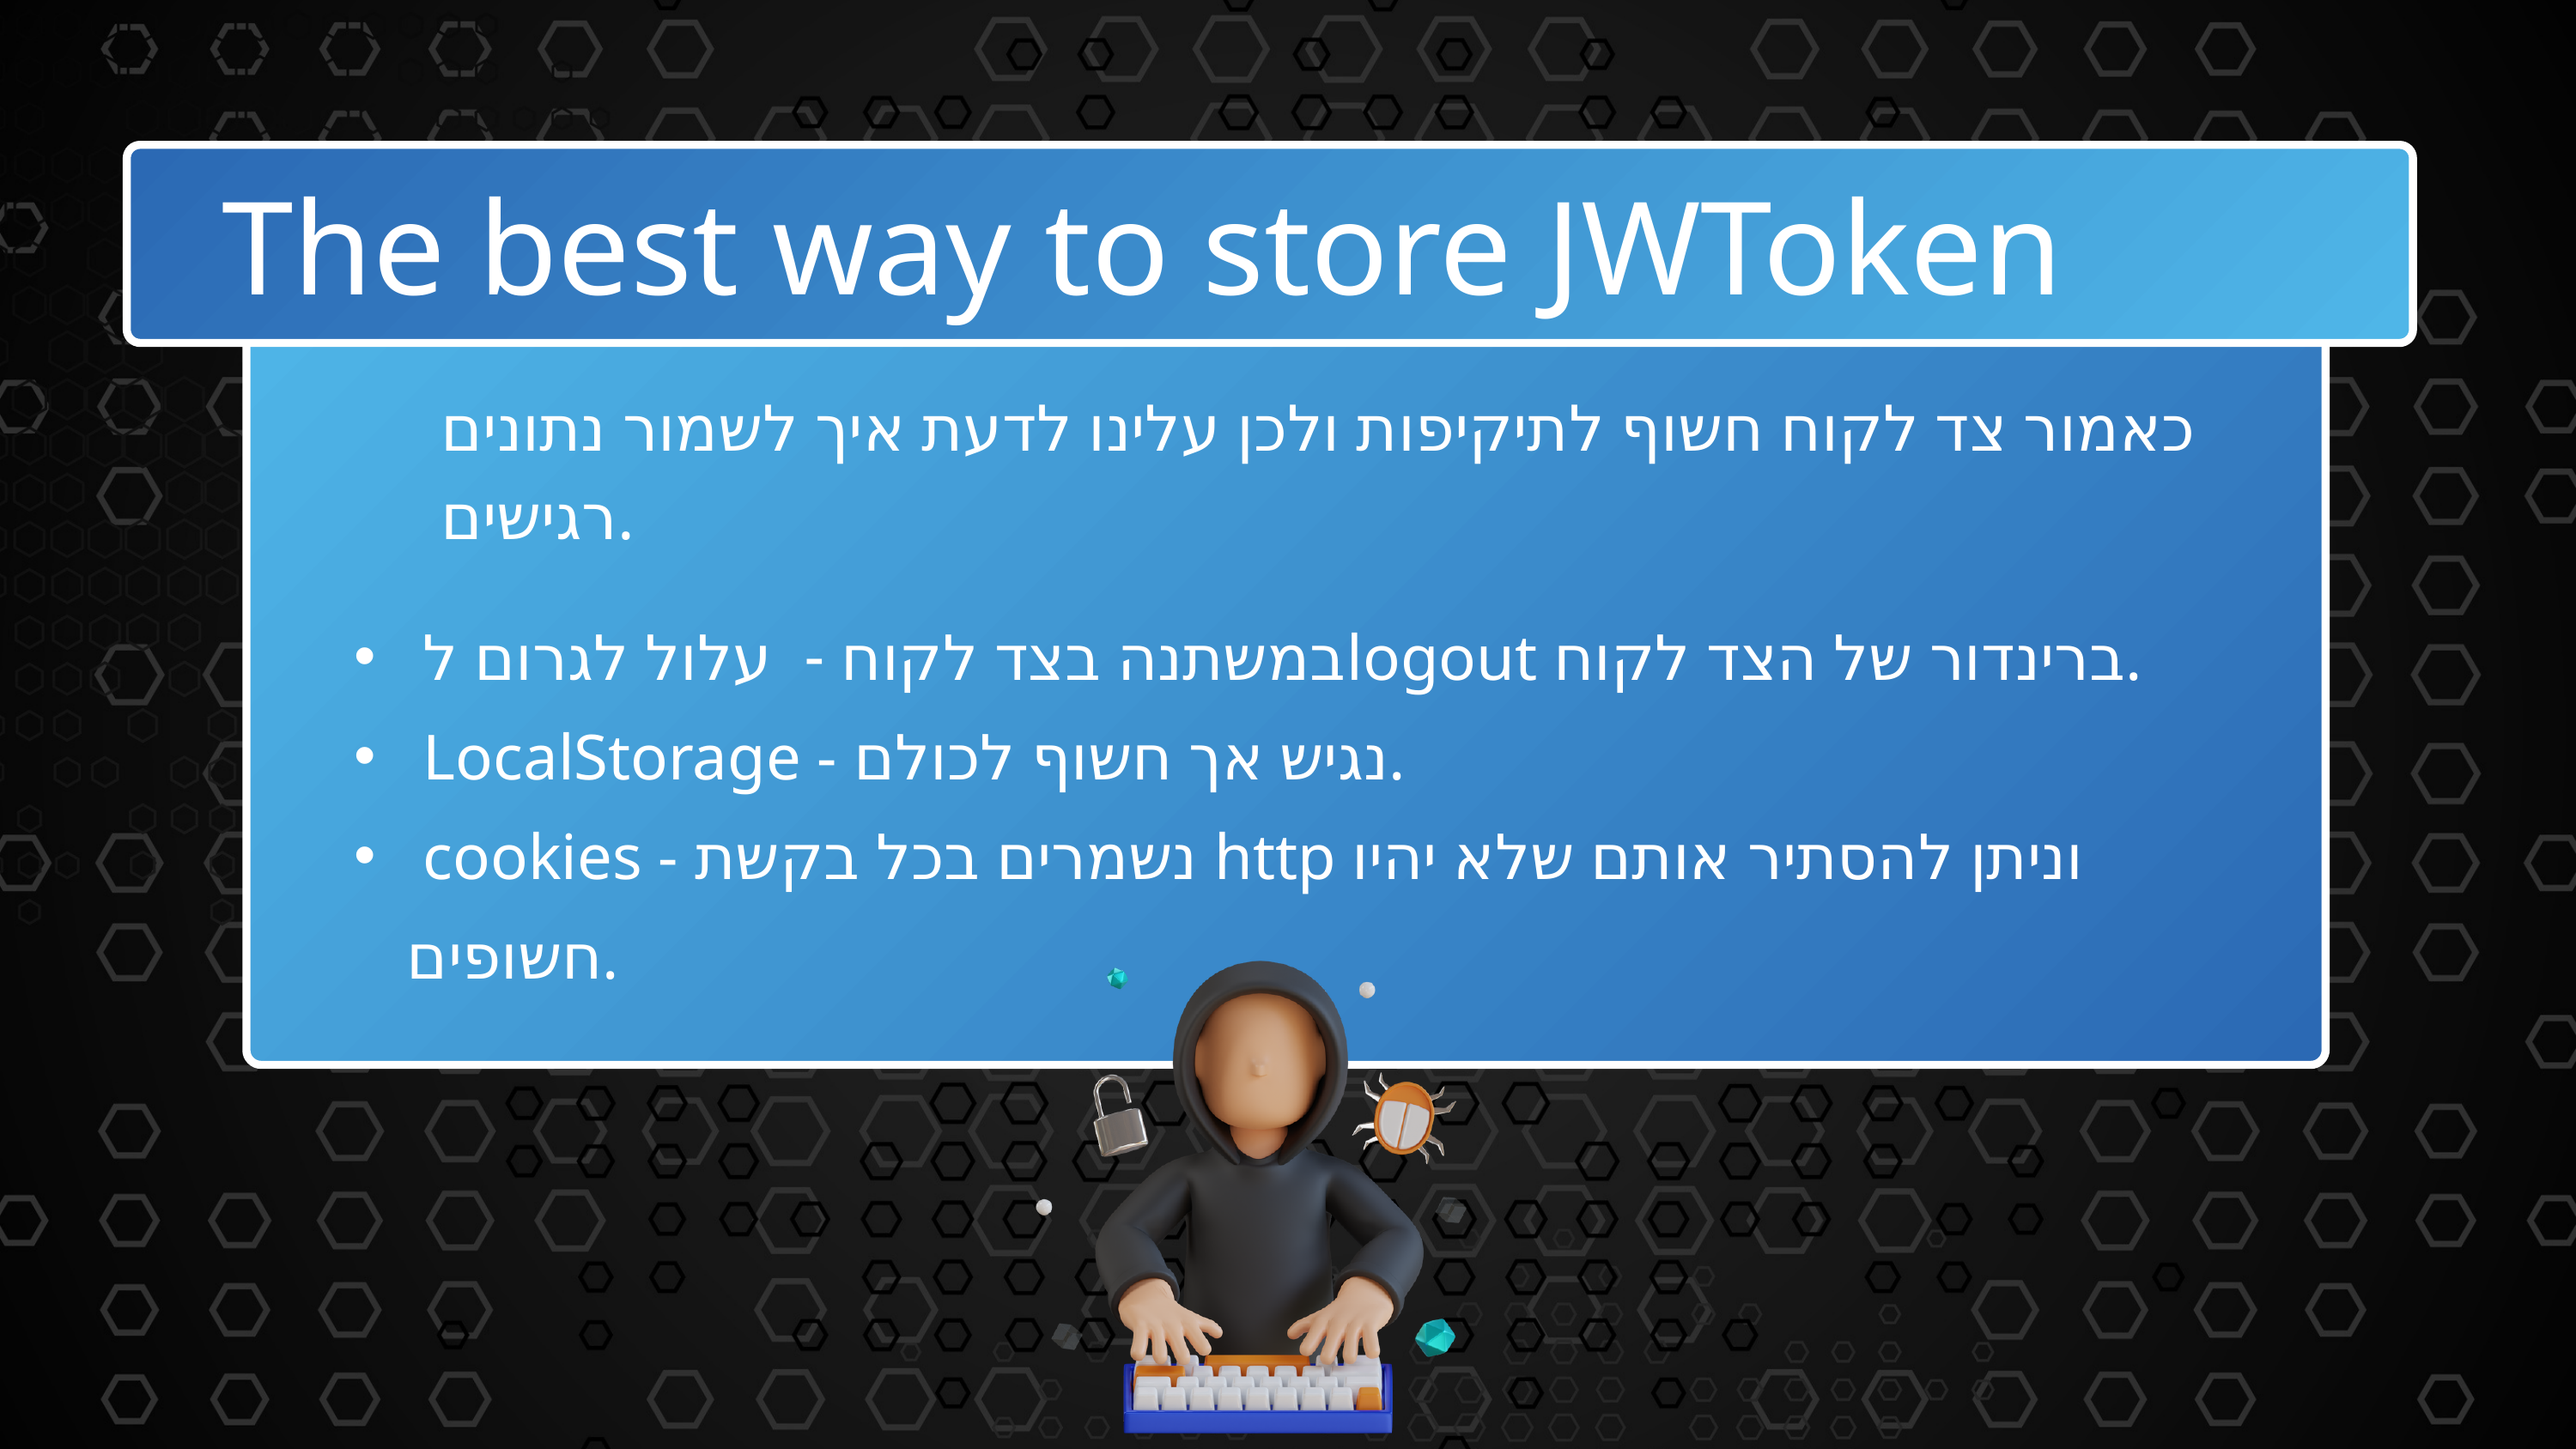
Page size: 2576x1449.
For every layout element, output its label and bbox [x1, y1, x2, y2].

text_box [246, 353, 2326, 1065]
text_box [0, 0, 2576, 1449]
text_box [126, 144, 2414, 343]
text_box [1036, 1075, 1467, 1434]
